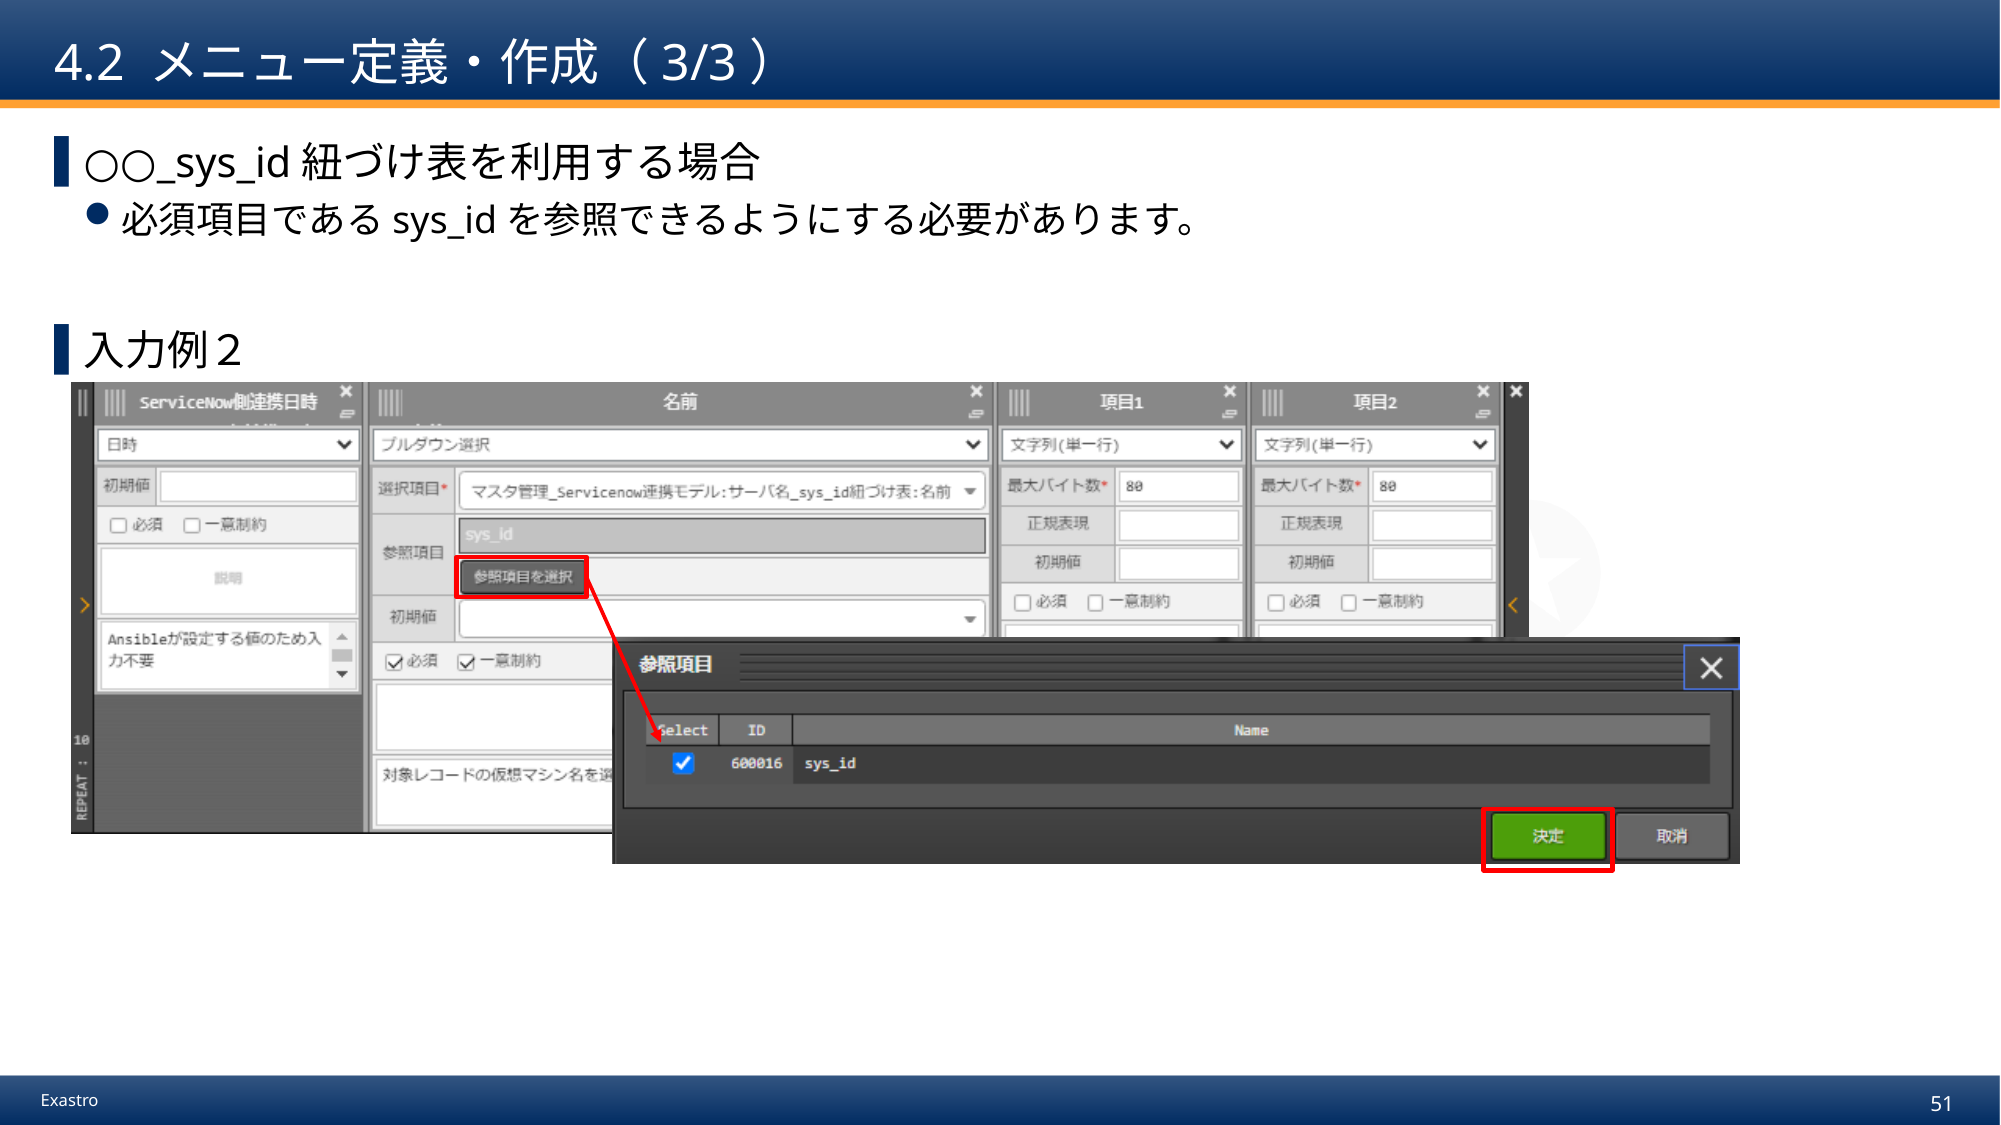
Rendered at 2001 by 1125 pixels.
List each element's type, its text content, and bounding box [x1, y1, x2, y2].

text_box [586, 576, 662, 743]
picture [0, 0, 2000, 1125]
title 4.2 メニュー定義・作成（3/3） [39, 18, 1961, 96]
text_box 入力例２ [39, 315, 2000, 383]
list ○○_sys_id紐づけ表を利用する場合 必須項目であるsys_idを参照できるようにする必要があります。 [39, 127, 2000, 256]
